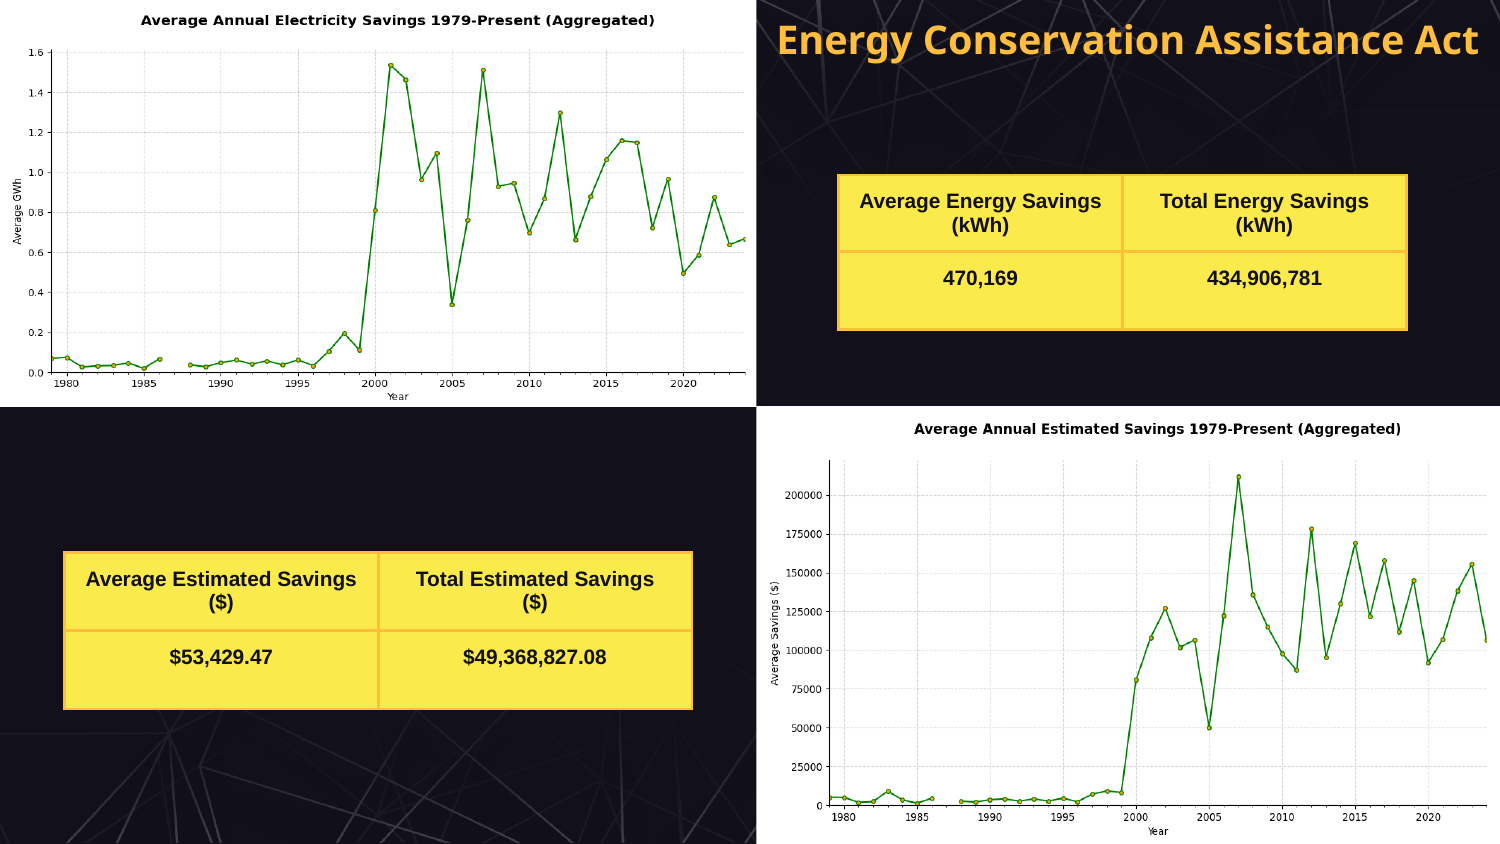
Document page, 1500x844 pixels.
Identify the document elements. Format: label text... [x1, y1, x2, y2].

table_cell $53,429.47 [66, 632, 377, 708]
table_header Total Estimated Savings ($) [380, 554, 691, 629]
table_header Total Energy Savings (kWh) [1124, 176, 1405, 250]
table_cell $49,368,827.08 [380, 632, 691, 708]
table_cell 434,906,781 [1124, 253, 1405, 328]
picture [0, 0, 1500, 844]
table_cell 470,169 [840, 253, 1121, 328]
table_header Average Energy Savings (kWh) [840, 176, 1121, 250]
table_header Average Estimated Savings ($) [66, 554, 377, 629]
title Energy Conservation Assistance Act [757, 0, 1500, 67]
